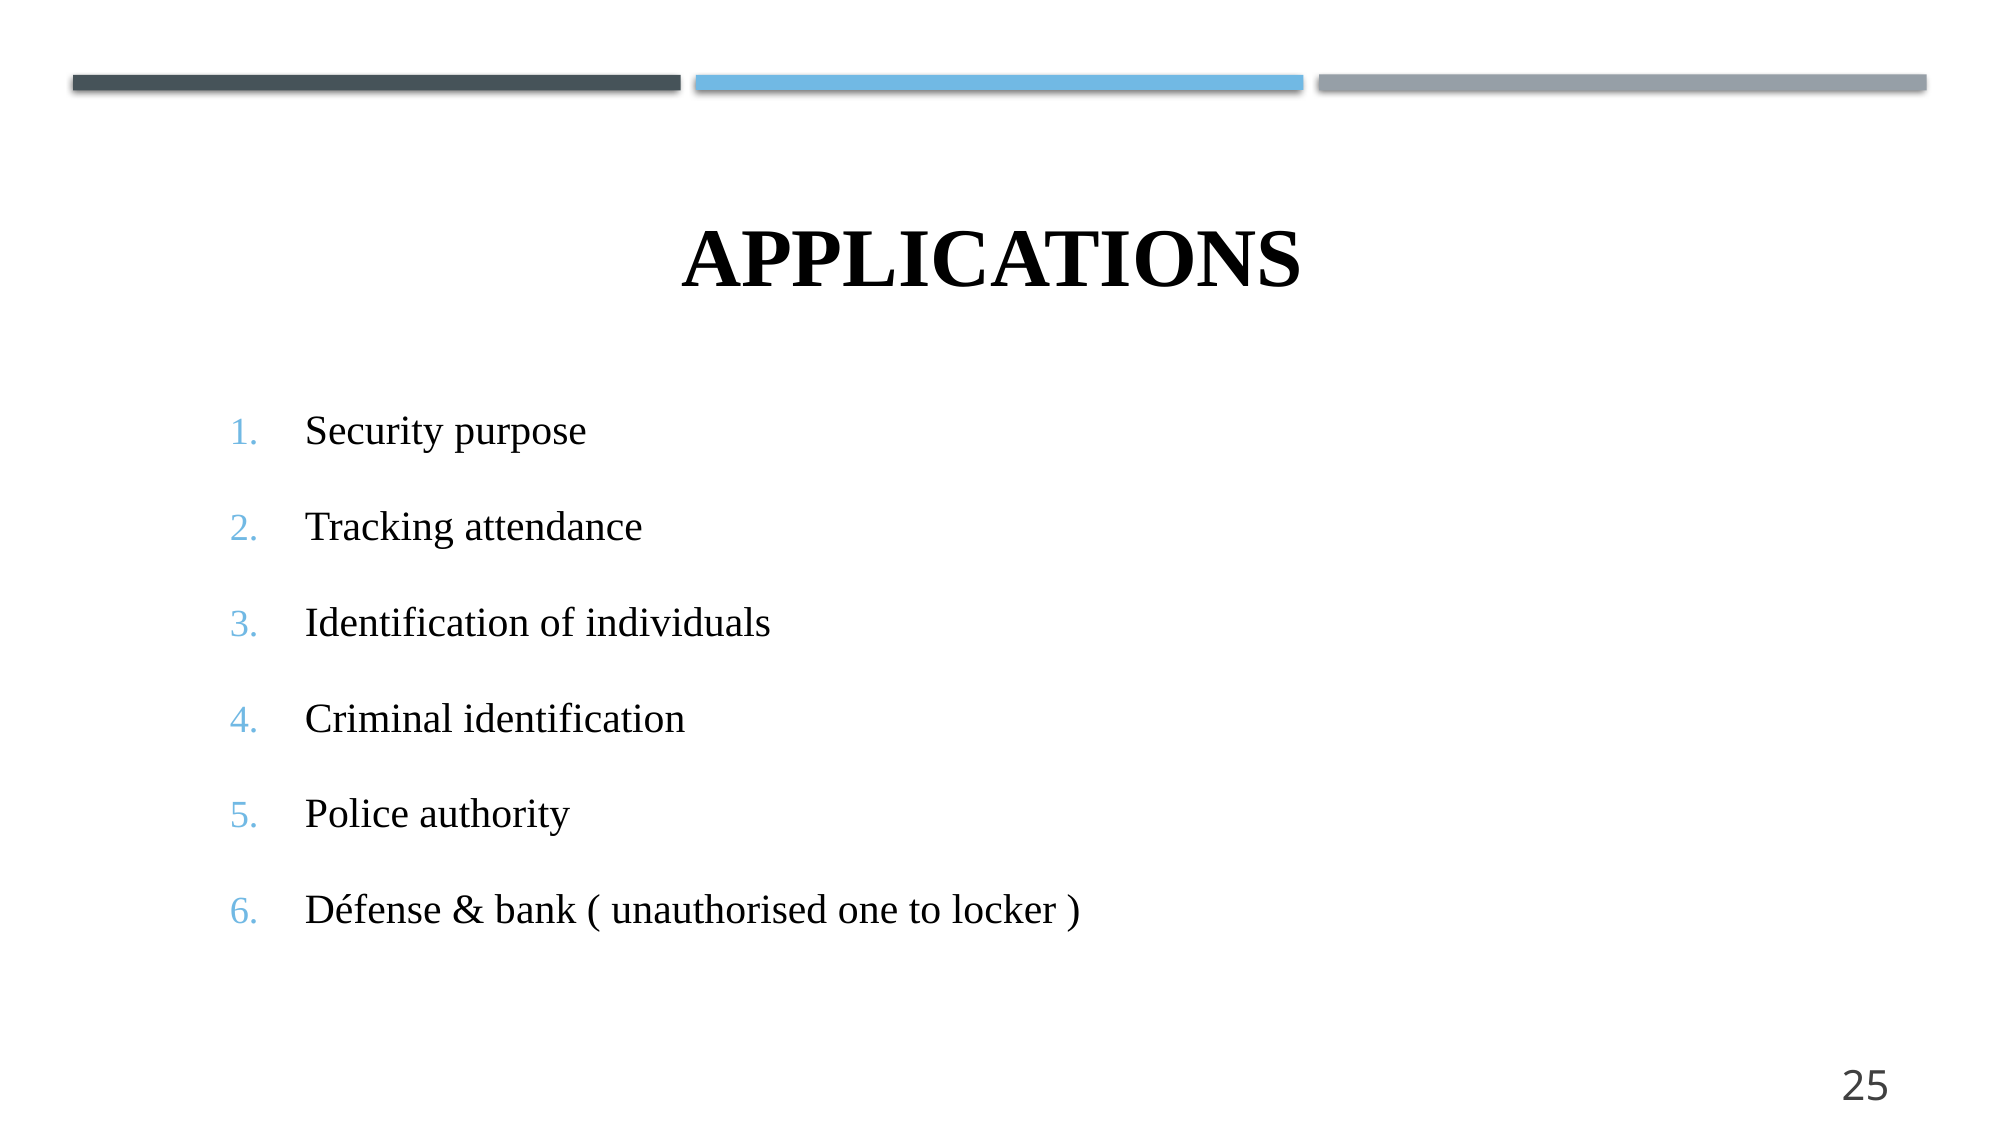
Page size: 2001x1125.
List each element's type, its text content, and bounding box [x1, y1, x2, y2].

slide_number 25 [1732, 1053, 1905, 1114]
title Applications [95, 115, 1905, 311]
list Security purpose Tracking attendance Identification of individuals Criminal identification Police authority Défense & bank ( unauthorised one to locker ) [214, 390, 2000, 987]
